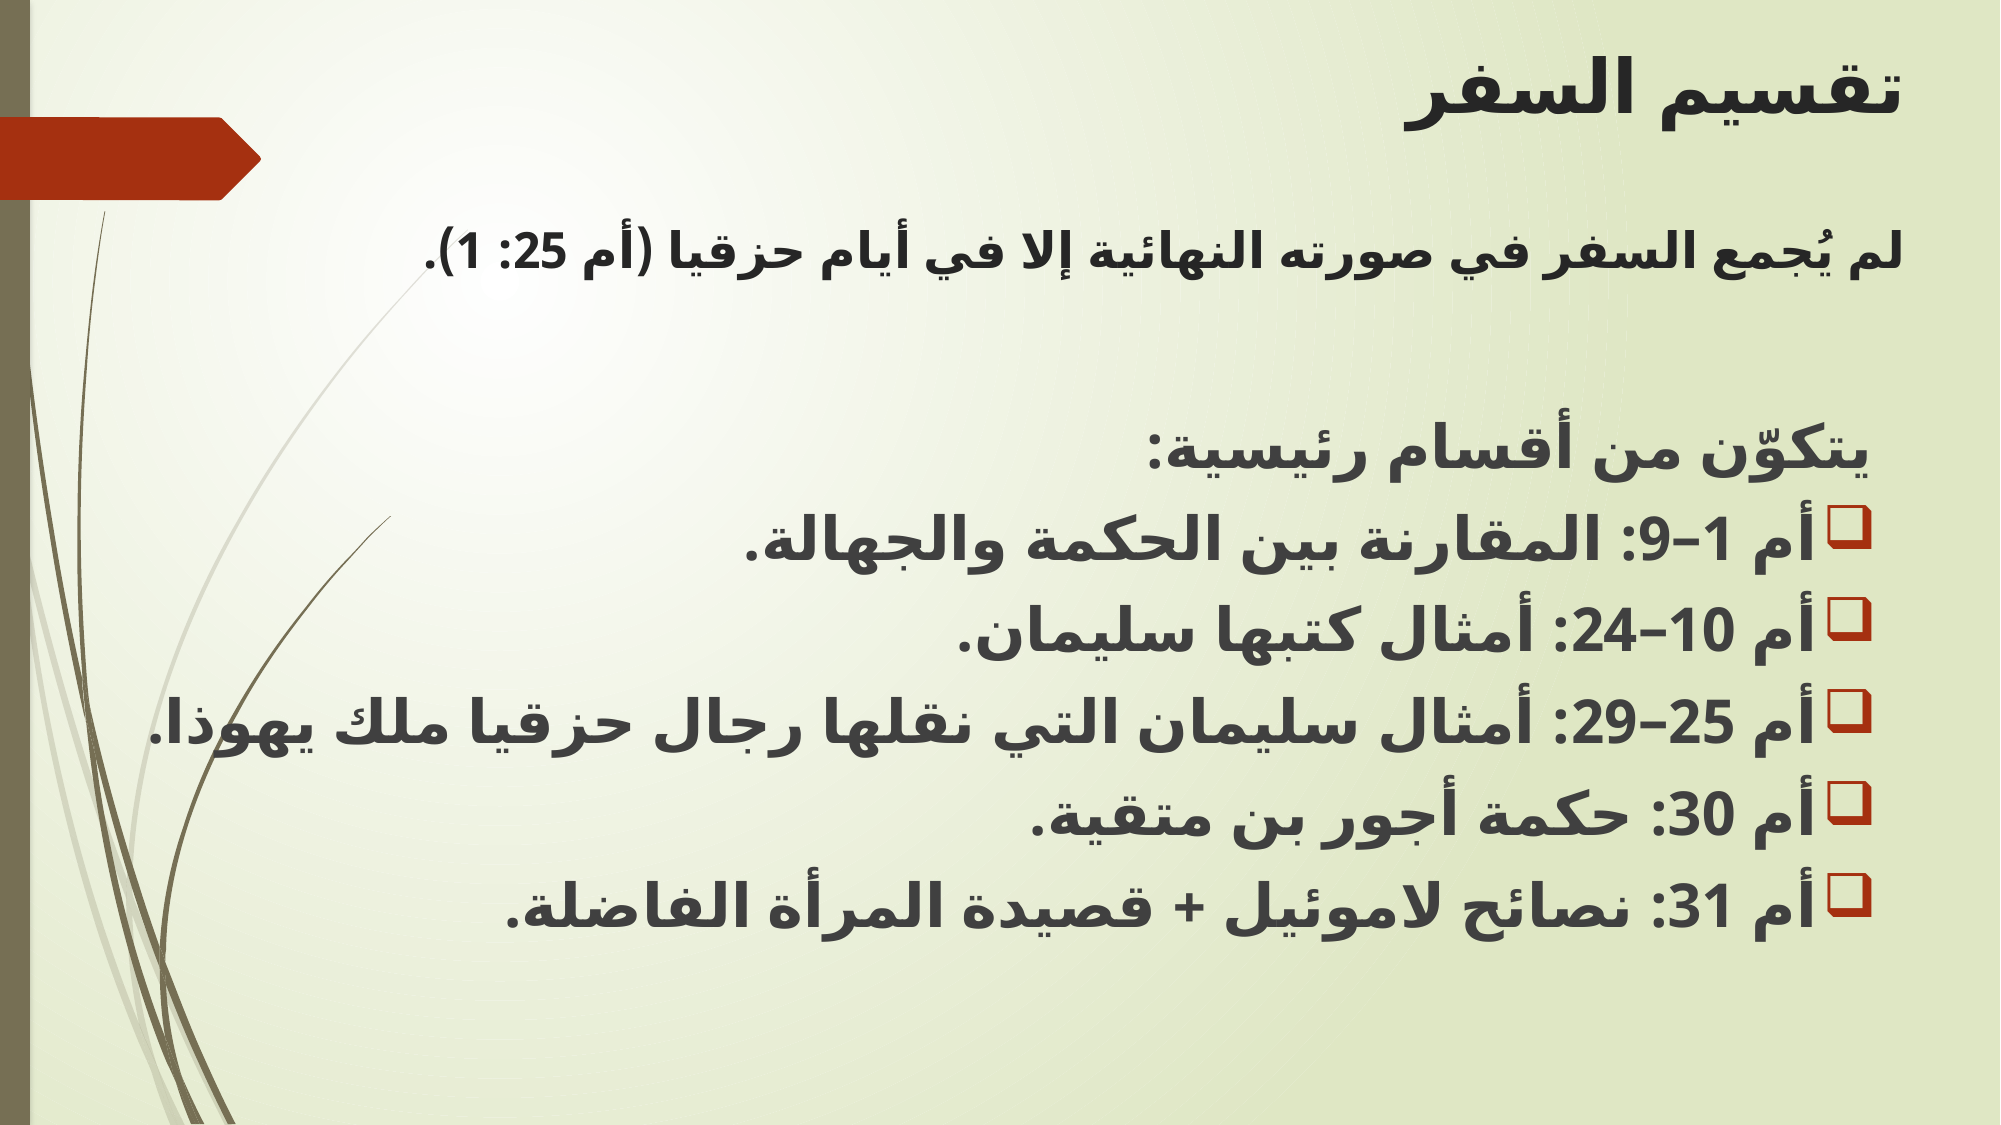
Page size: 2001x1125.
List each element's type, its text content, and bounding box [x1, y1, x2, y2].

title تقسيم السفر لم يُجمع السفر في صورته النهائية إلا في أيام حزقيا (أم 25: 1). [154, 31, 1921, 321]
list يتكوّن من أقسام رئيسية: أم 1–9: المقارنة بين الحكمة والجهالة. أم 10–24: أمثال كتبها سليمان. أم 25–29: أمثال سليمان التي نقلها رجال حزقيا ملك يهوذا. أم 30: حكمة أجور بن متقية. أم 31: نصائح لاموئيل + قصيدة المرأة الفاضلة. [120, 399, 1888, 1020]
